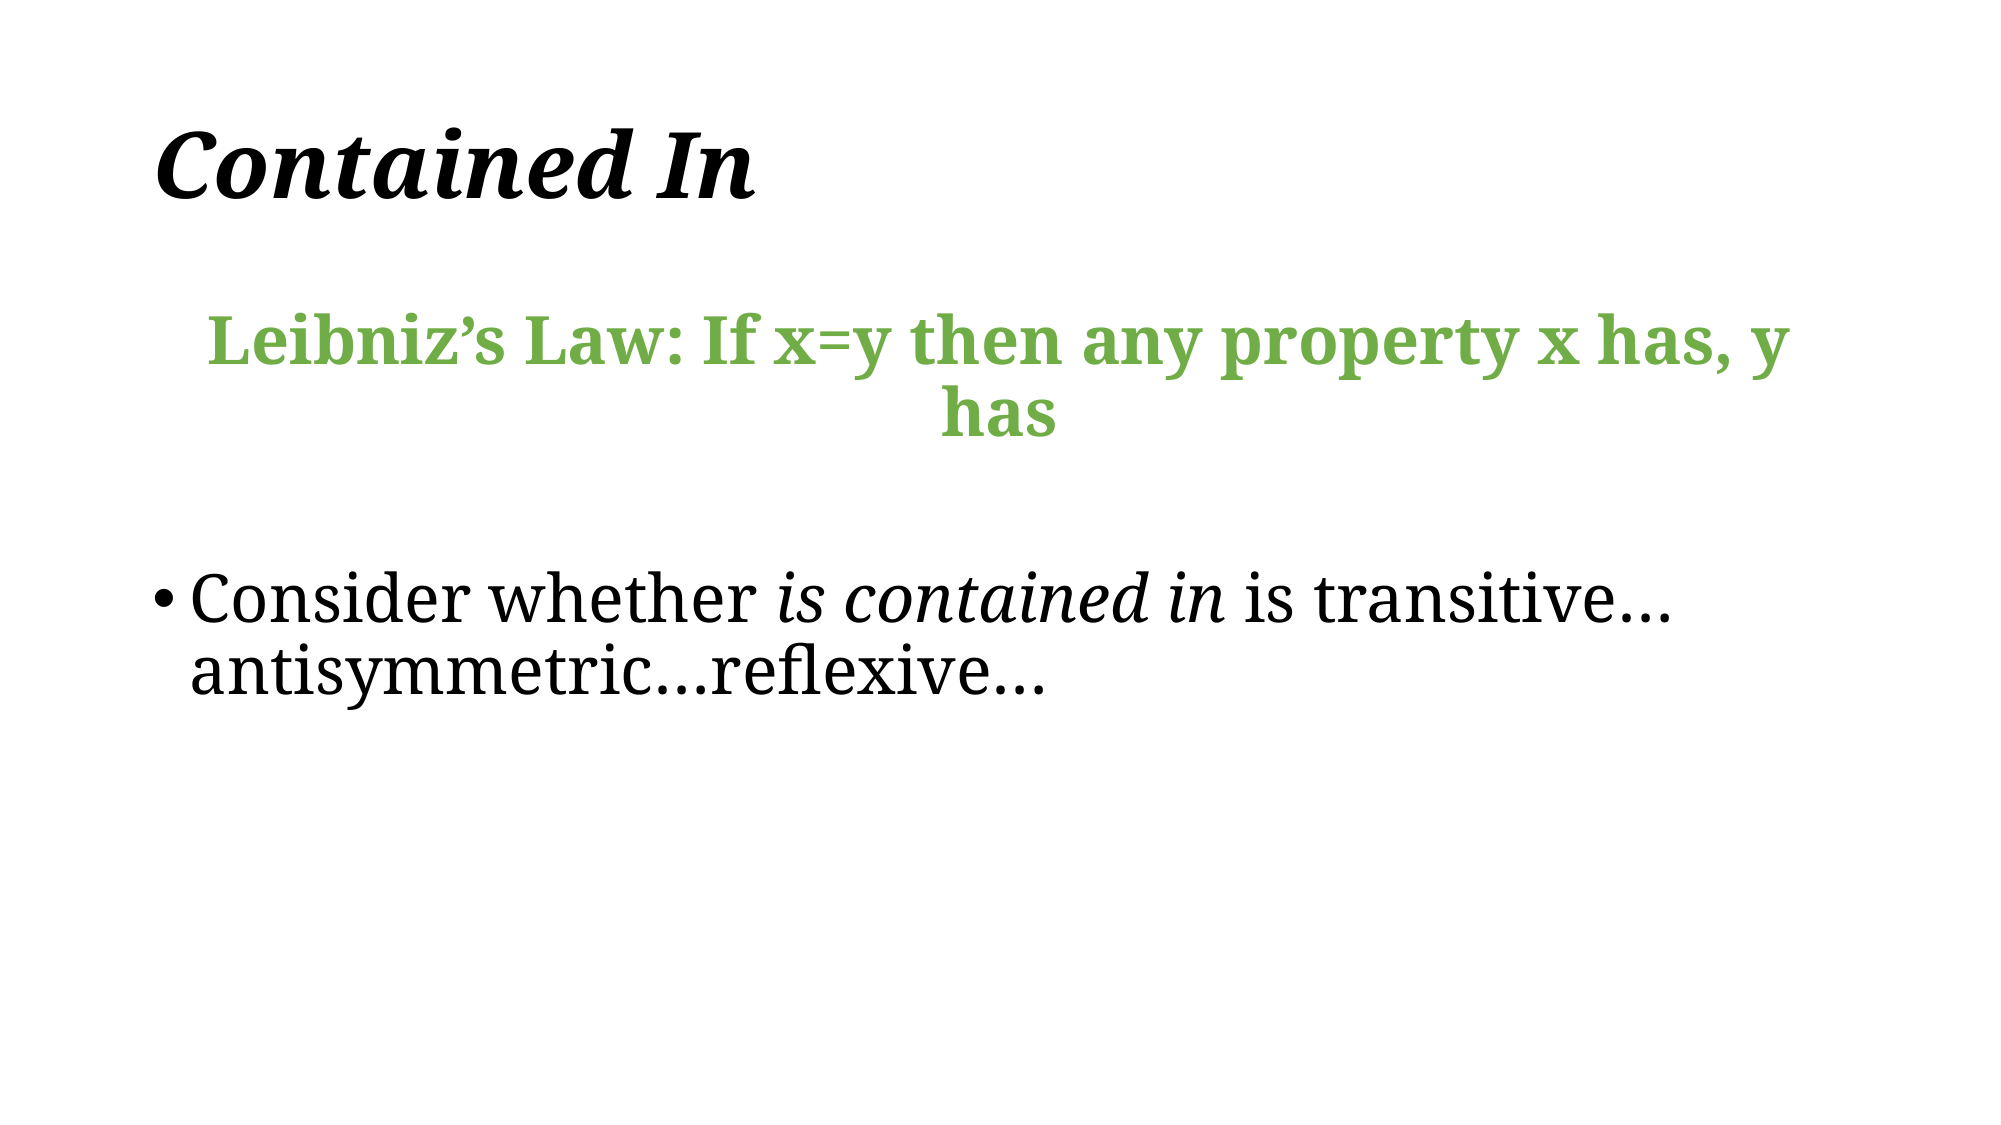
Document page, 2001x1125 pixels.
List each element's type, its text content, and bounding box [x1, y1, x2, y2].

title Contained In [137, 59, 1863, 278]
list Leibniz’s Law: If x=y then any property x has, y has Consider whether is contained in is transitive…antisymmetric…reflexive… [137, 299, 1863, 1014]
